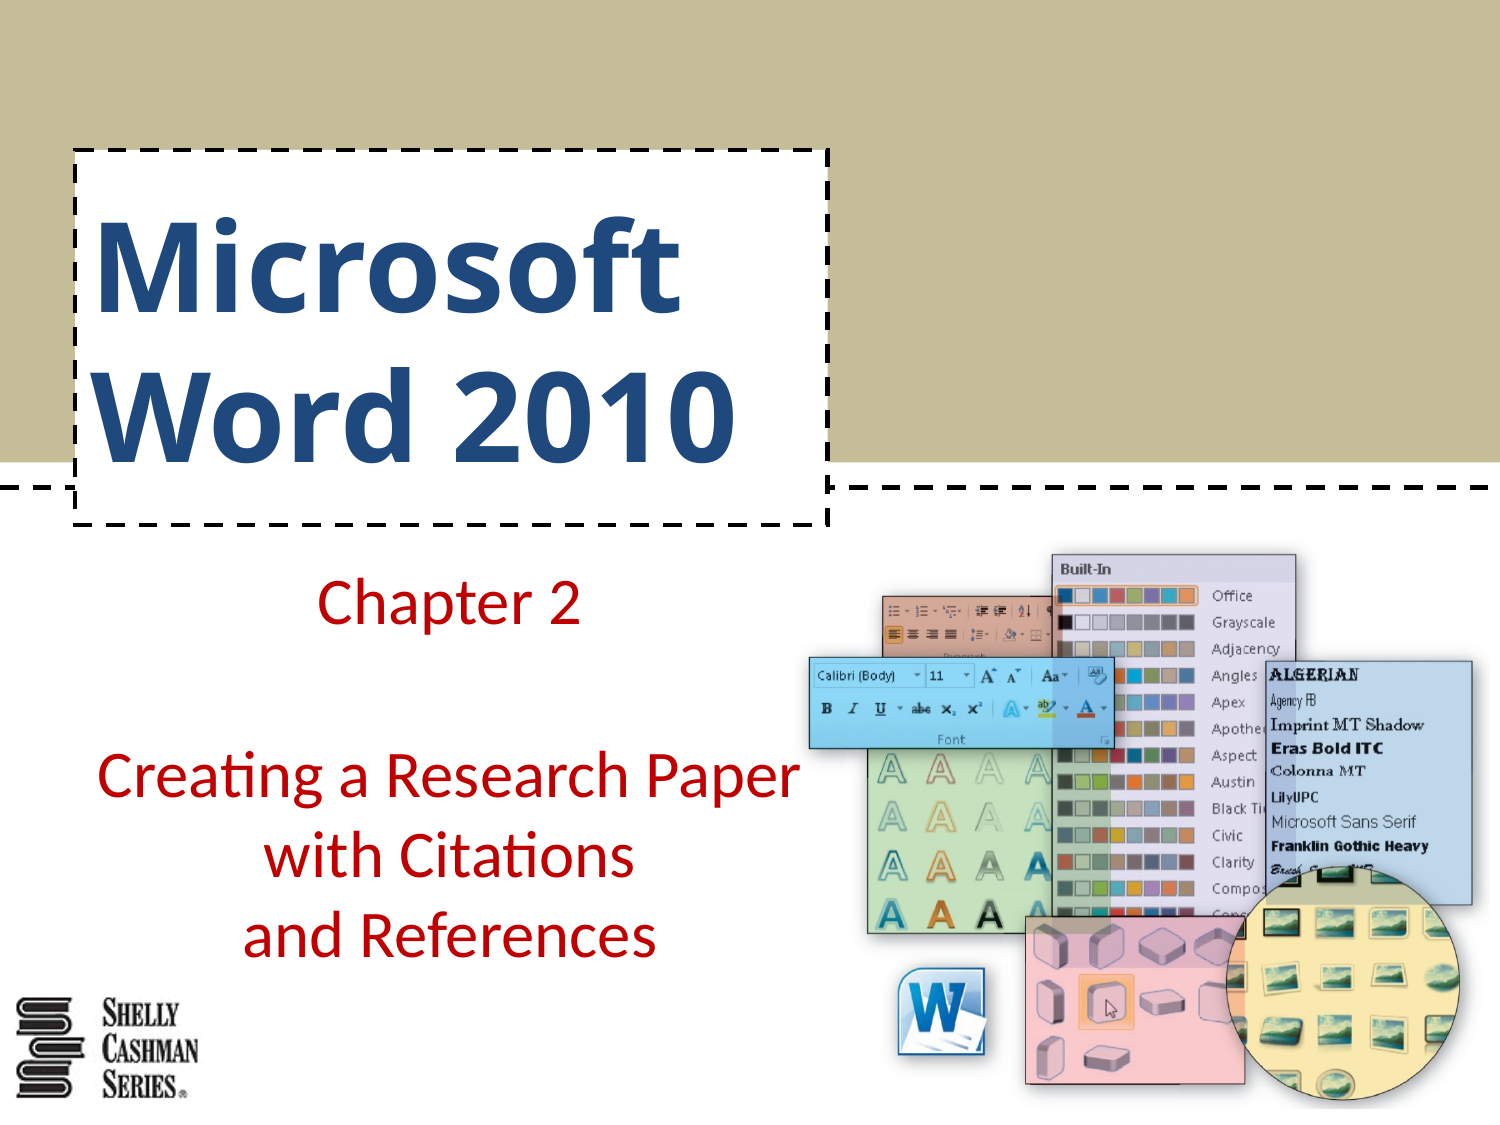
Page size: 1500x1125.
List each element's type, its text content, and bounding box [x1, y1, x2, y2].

title Microsoft Word 2010 [73, 148, 830, 527]
picture [12, 987, 203, 1110]
picture [791, 537, 1490, 1109]
subtitle Chapter 2 Creating a Research Paper with Citations and References [74, 549, 826, 1090]
